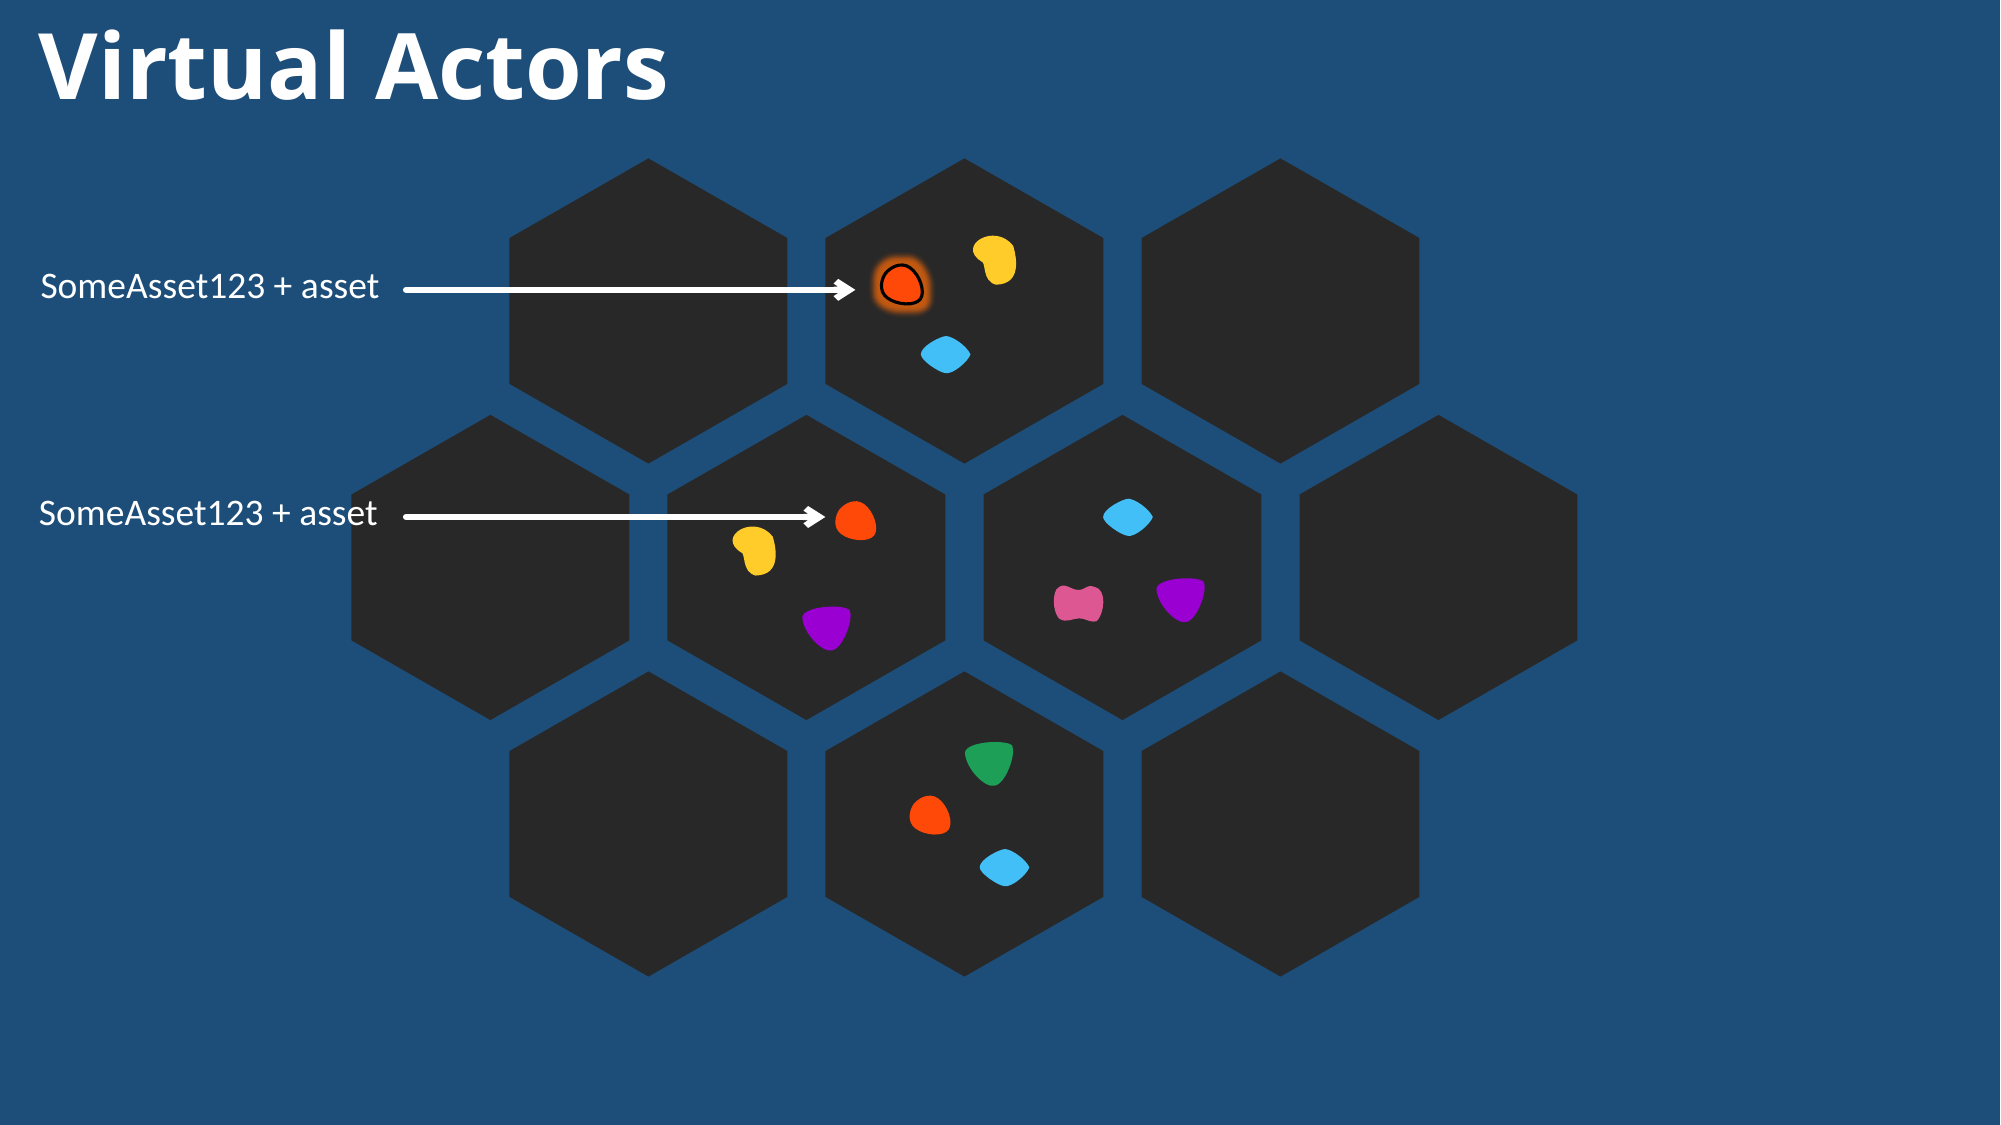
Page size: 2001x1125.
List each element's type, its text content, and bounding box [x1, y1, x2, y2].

text_box [978, 847, 1031, 888]
text_box SomeAsset123 + asset [24, 480, 397, 541]
text_box [824, 670, 1105, 978]
text_box [508, 157, 789, 253]
text_box [1298, 413, 1579, 722]
text_box [982, 413, 1263, 722]
text_box [1140, 157, 1421, 465]
text_box [824, 157, 1105, 465]
text_box [908, 794, 952, 836]
text_box [880, 263, 924, 305]
text_box [1140, 670, 1421, 978]
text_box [24, 253, 856, 314]
text_box Virtual Actors [0, 1, 2000, 126]
text_box [834, 500, 878, 542]
text_box [350, 413, 631, 722]
text_box [919, 334, 972, 375]
text_box [508, 314, 789, 465]
text_box [1102, 497, 1154, 537]
text_box [508, 670, 789, 978]
text_box [666, 413, 947, 722]
text_box [963, 740, 1015, 787]
text_box [1052, 584, 1105, 623]
text_box [731, 525, 777, 577]
text_box [801, 605, 852, 652]
text_box [971, 234, 1018, 286]
text_box [1155, 577, 1206, 624]
